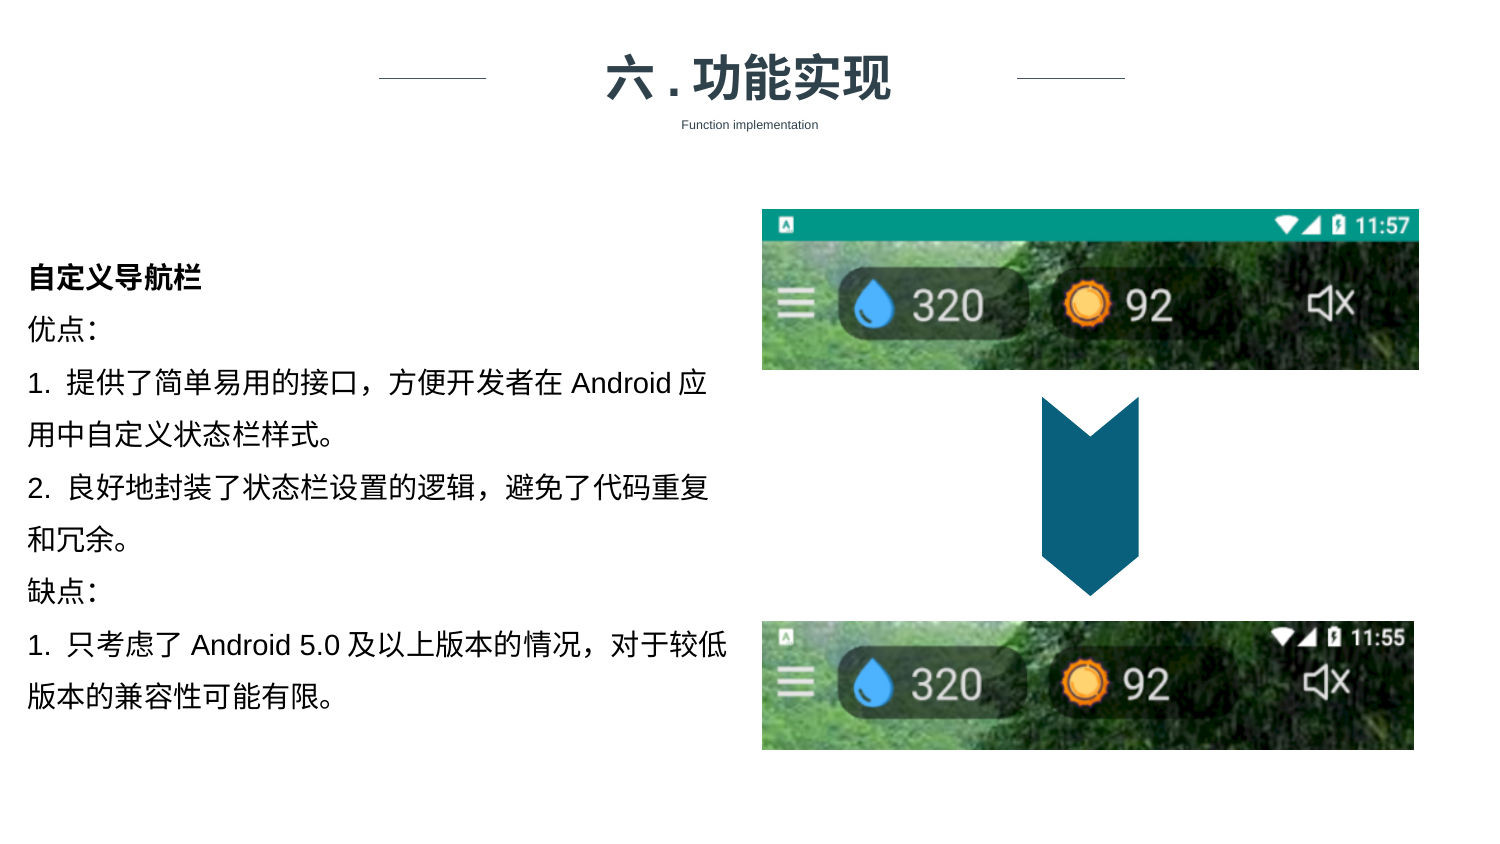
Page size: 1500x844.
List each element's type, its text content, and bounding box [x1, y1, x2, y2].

text_box 自定义导航栏 优点： 1. 提供了简单易用的接口，方便开发者在Android应用中自定义状态栏样式。 2. 良好地封装了状态栏设置的逻辑，避免了代码重复和冗余。 缺点： 1. 只考虑了Android 5.0及以上版本的情况，对于较低版本的兼容性可能有限。 [12, 234, 750, 722]
text_box [1041, 394, 1140, 598]
text_box 六.功能实现 [517, 79, 981, 114]
picture [762, 621, 1414, 750]
text_box 六.功能实现 [517, 39, 981, 78]
picture [762, 209, 1419, 370]
text_box Function implementation [650, 114, 850, 140]
